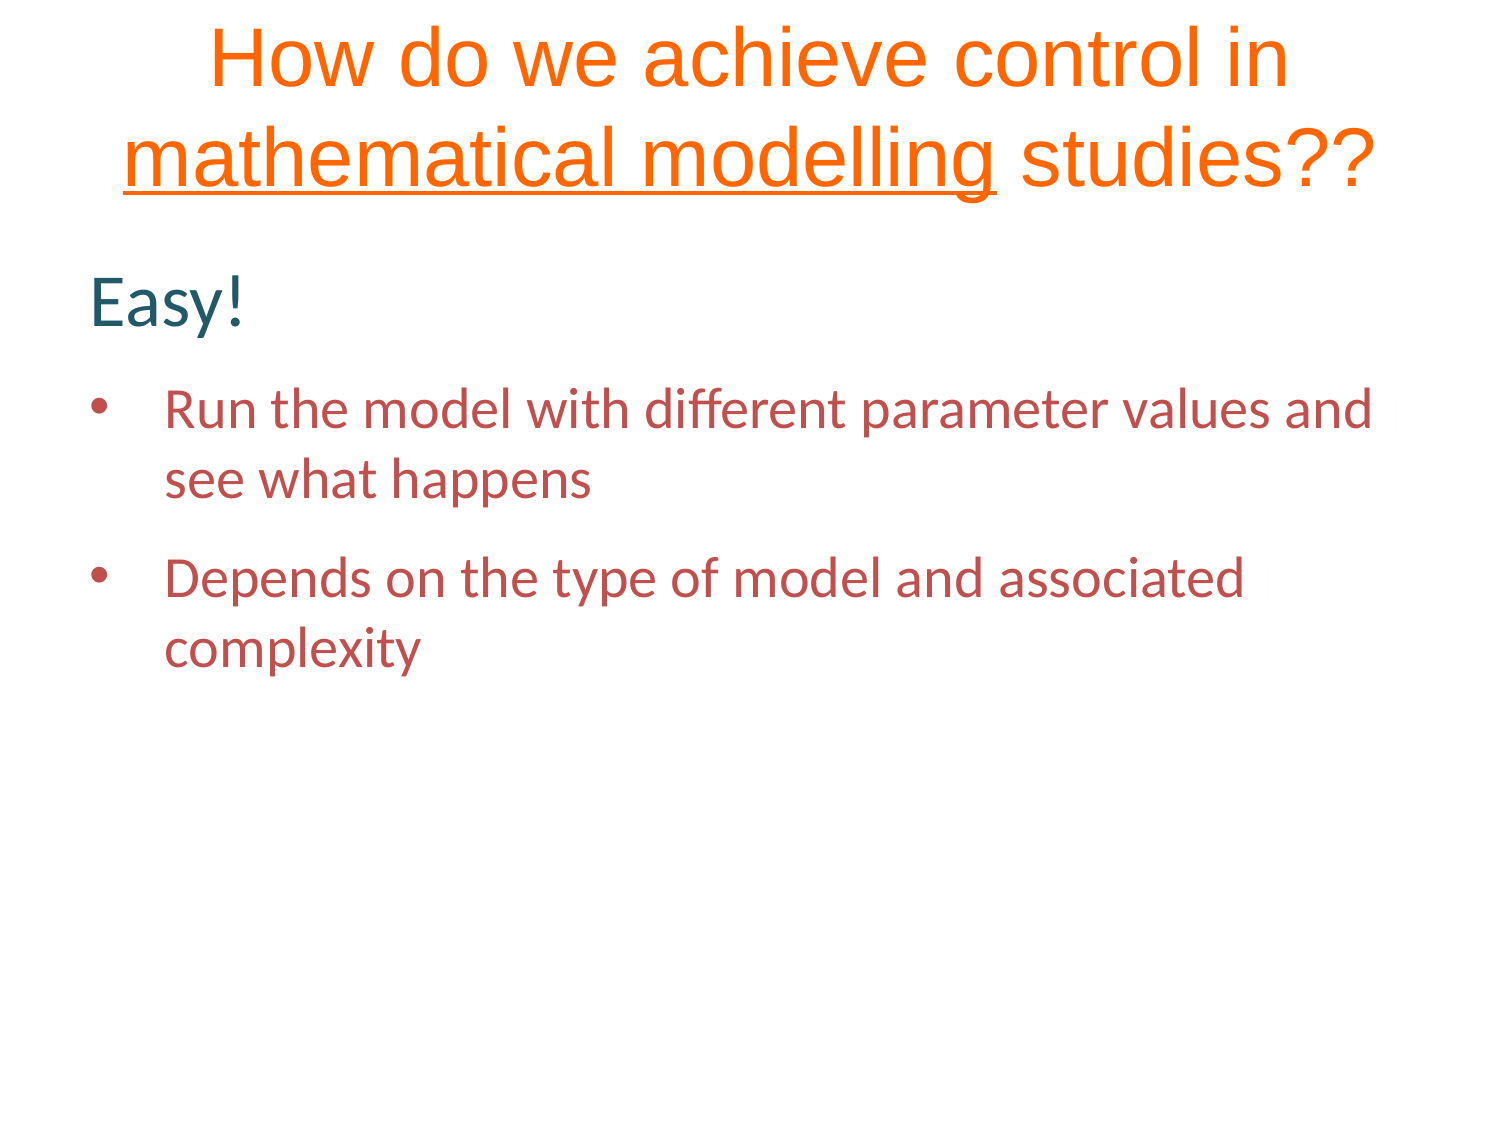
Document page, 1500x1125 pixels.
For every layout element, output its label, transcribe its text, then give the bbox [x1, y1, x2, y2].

text_box Easy! Run the model with different parameter values and see what happens Depends on the type of model and associated complexity [74, 243, 1432, 1068]
text_box How do we achieve control in mathematical modelling studies?? [0, 8, 1500, 197]
